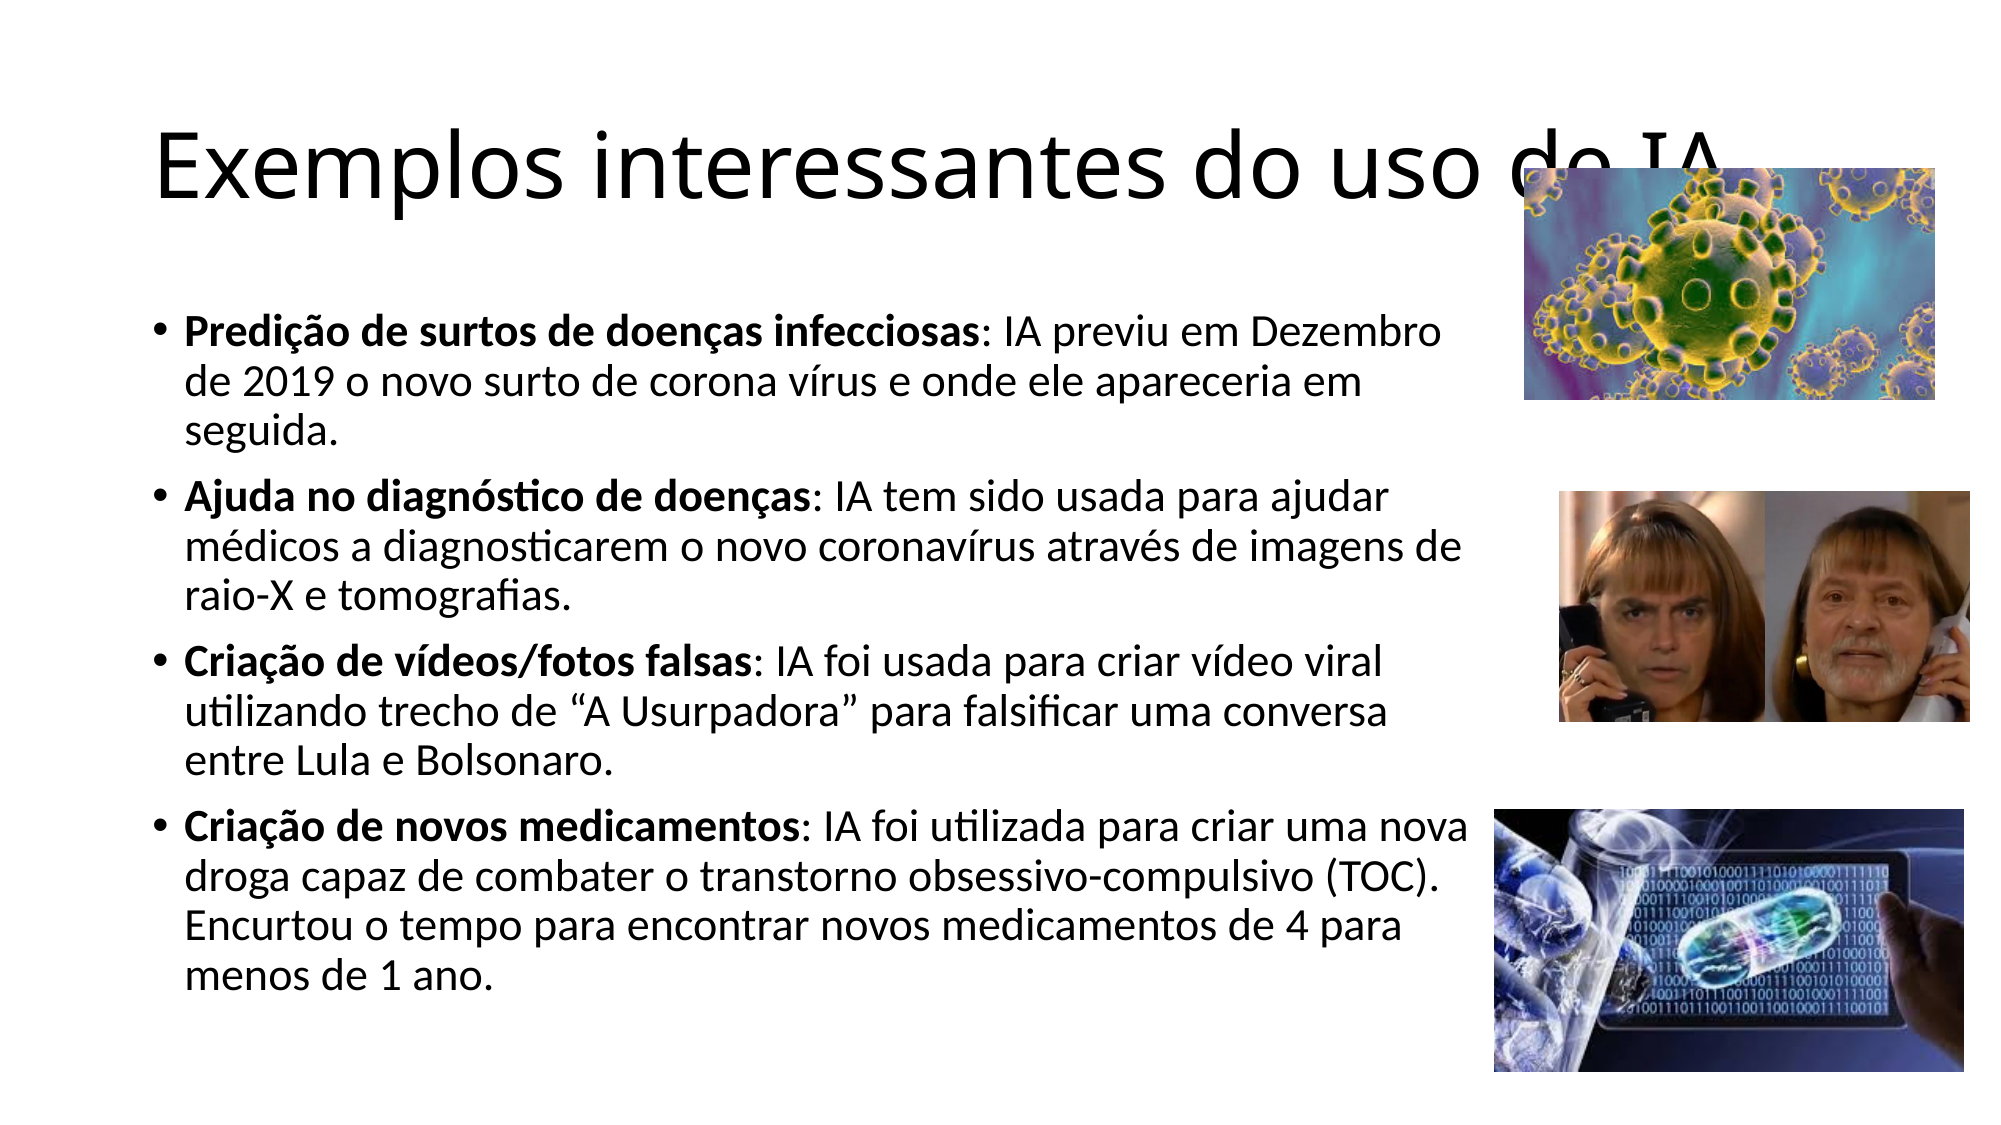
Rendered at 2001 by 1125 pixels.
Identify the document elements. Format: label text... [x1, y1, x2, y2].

picture [1494, 809, 1964, 1072]
picture [1524, 168, 1935, 400]
title Exemplos interessantes do uso de IA [137, 59, 1863, 278]
list Predição de surtos de doenças infecciosas: IA previu em Dezembro de 2019 o novo surto de corona vírus e onde ele apareceria em seguida. Ajuda no diagnóstico de doenças: IA tem sido usada para ajudar médicos a diagnosticarem o novo coronavírus através de imagens de raio-X e tomografias. Criação de vídeos/fotos falsas: IA foi usada para criar vídeo viral utilizando trecho de “A Usurpadora” para falsificar uma conversa entre Lula e Bolsonaro. Criação de novos medicamentos: IA foi utilizada para criar uma nova droga capaz de combater o transtorno obsessivo-compulsivo (TOC). Encurtou o tempo para encontrar novos medicamentos de 4 para menos de 1 ano. [137, 299, 1500, 1014]
picture [1559, 491, 1970, 722]
